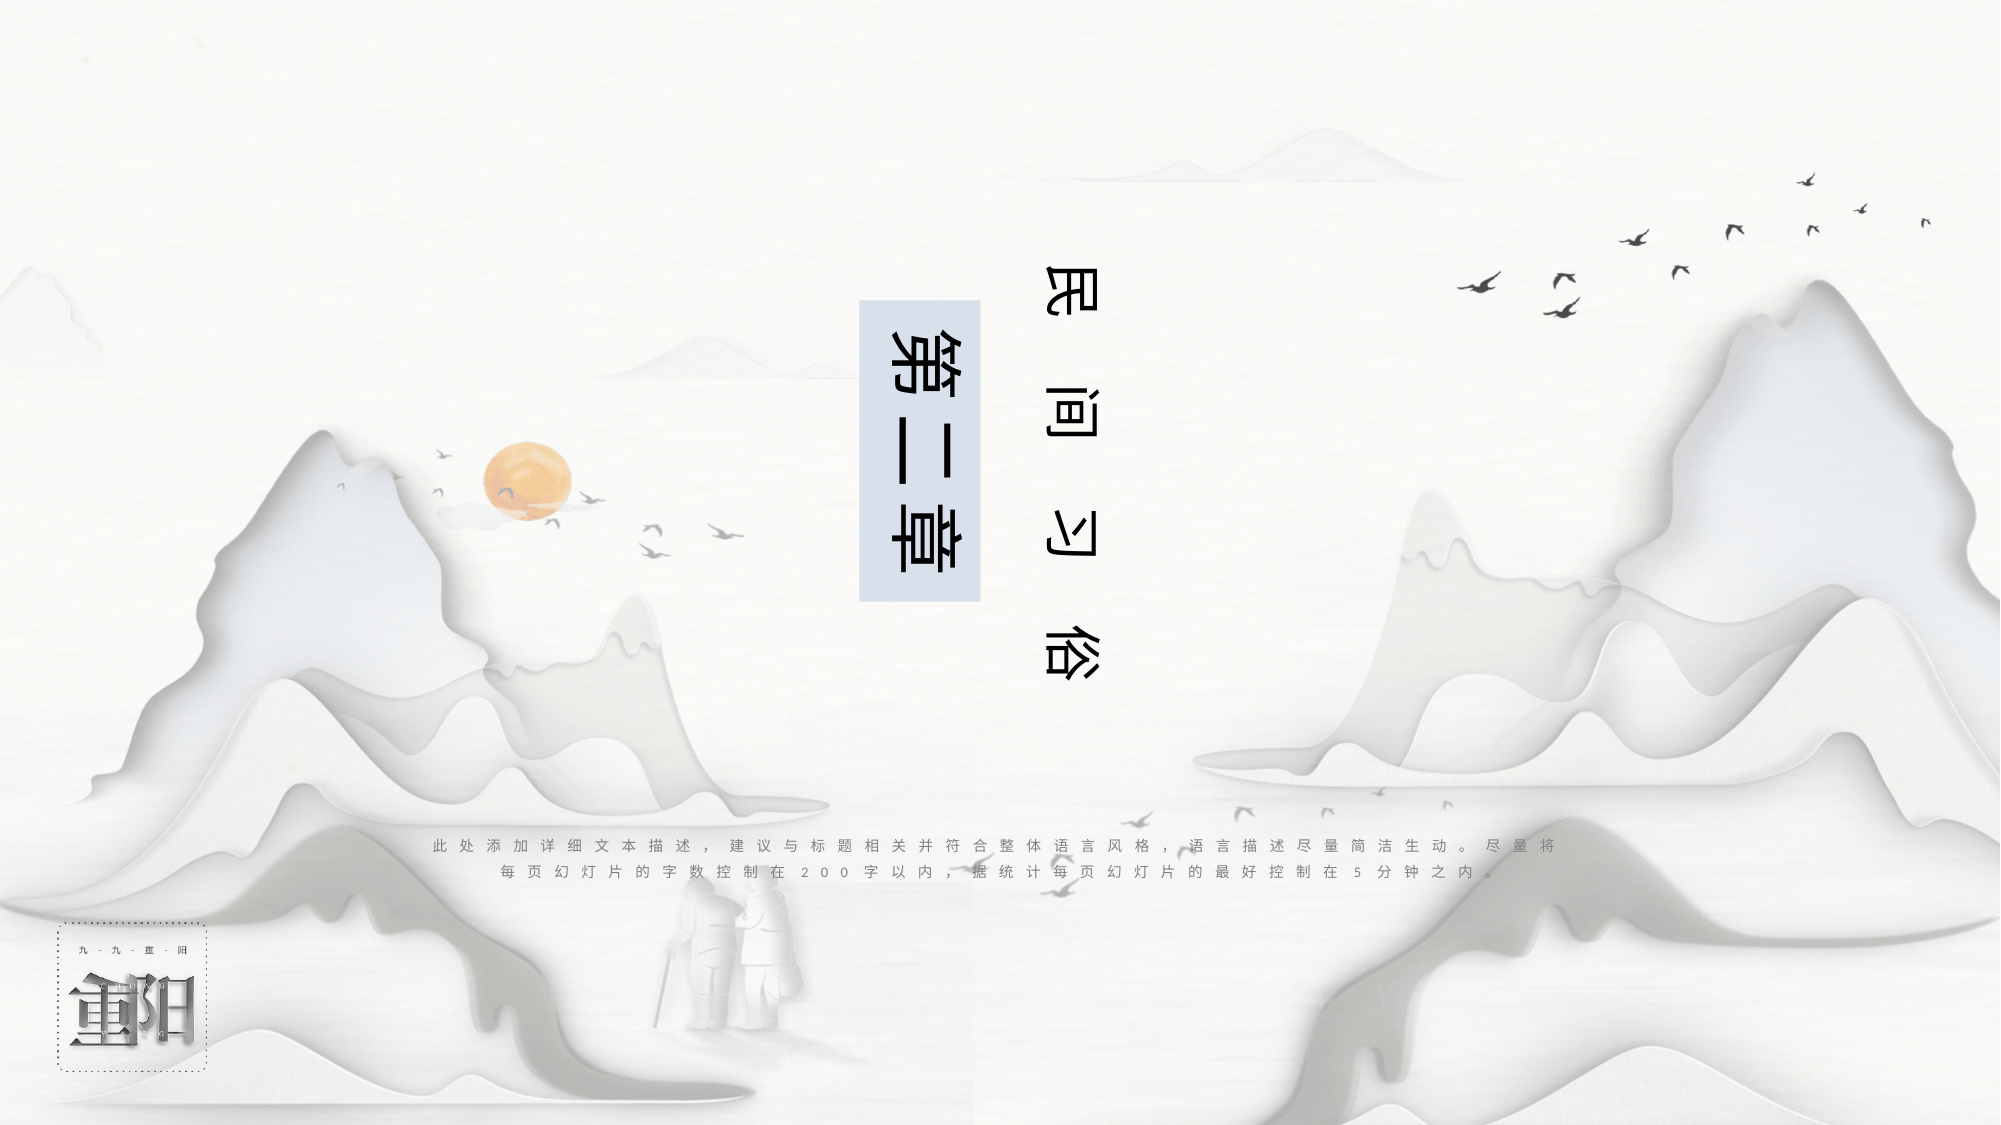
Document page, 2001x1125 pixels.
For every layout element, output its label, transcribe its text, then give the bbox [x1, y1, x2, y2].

text_box [0, 34, 2000, 1125]
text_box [859, 173, 1117, 773]
text_box 此处添加详细文本描述，建议与标题相关并符合整体语言风格，语言描述尽量简洁生动。尽量将每页幻灯片的字数控制在200字以内，据统计每页幻灯片的最好控制在5分钟之内。 [407, 820, 1593, 888]
picture [1457, 172, 1931, 319]
picture [57, 922, 207, 1072]
